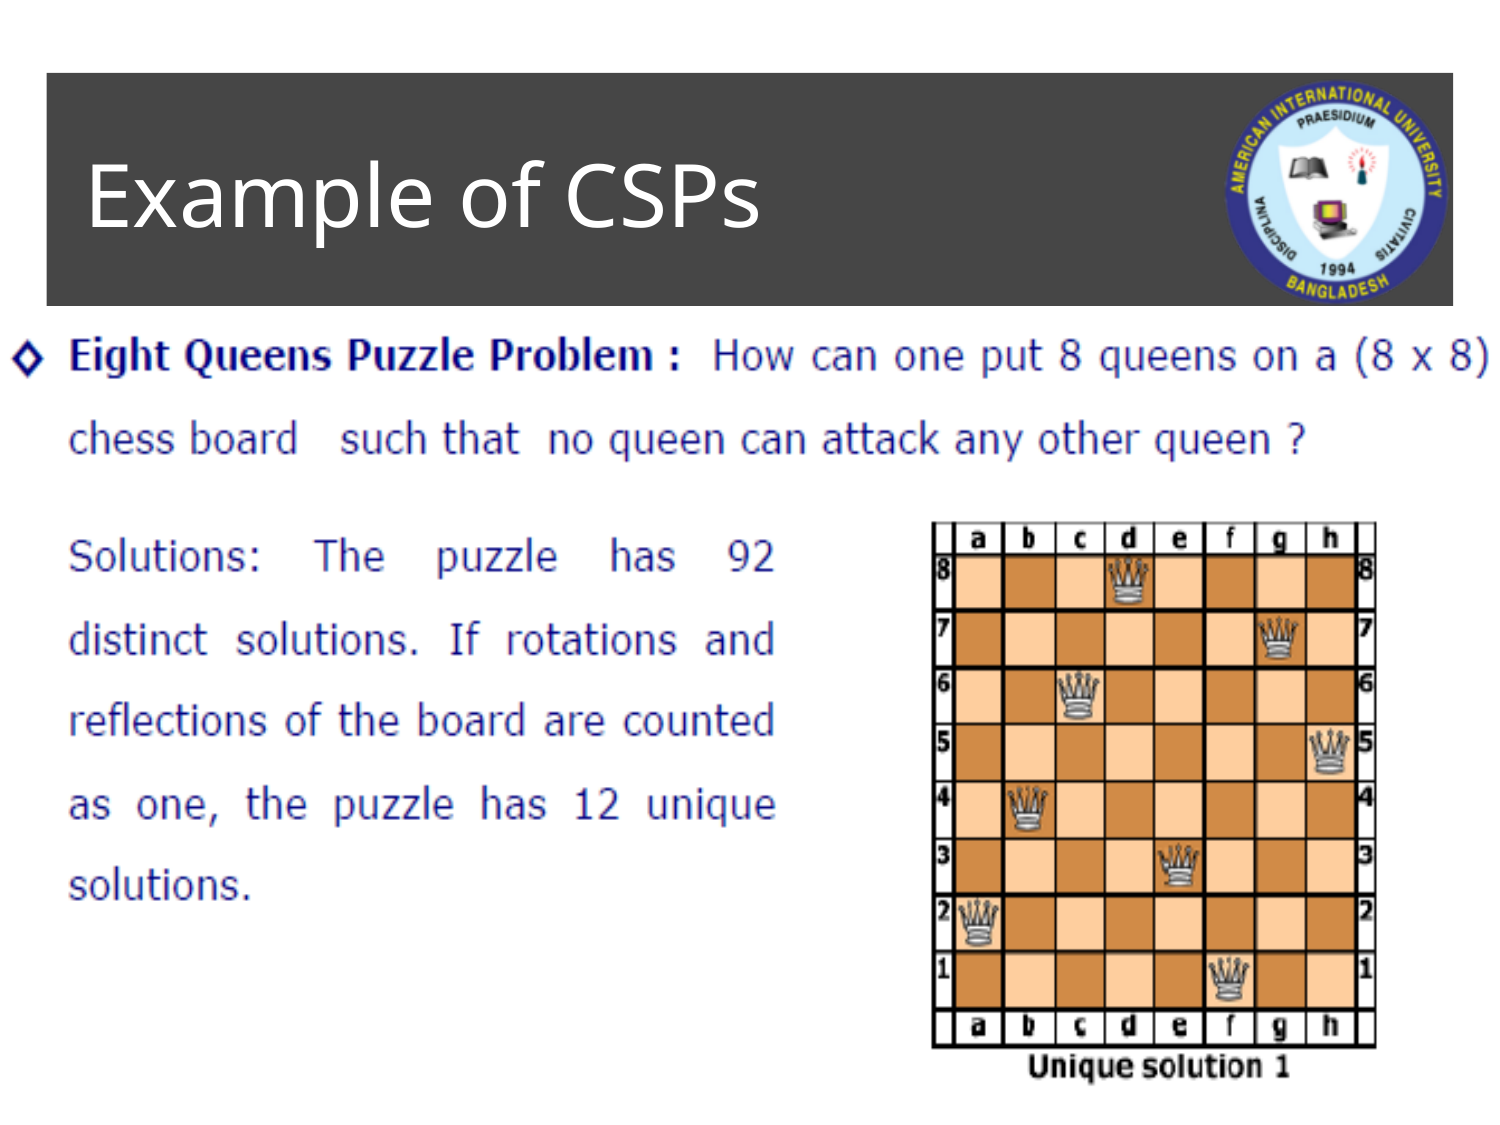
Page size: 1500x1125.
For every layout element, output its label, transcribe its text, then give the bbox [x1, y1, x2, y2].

title Example of CSPs [69, 73, 1351, 253]
picture [0, 75, 1500, 1107]
